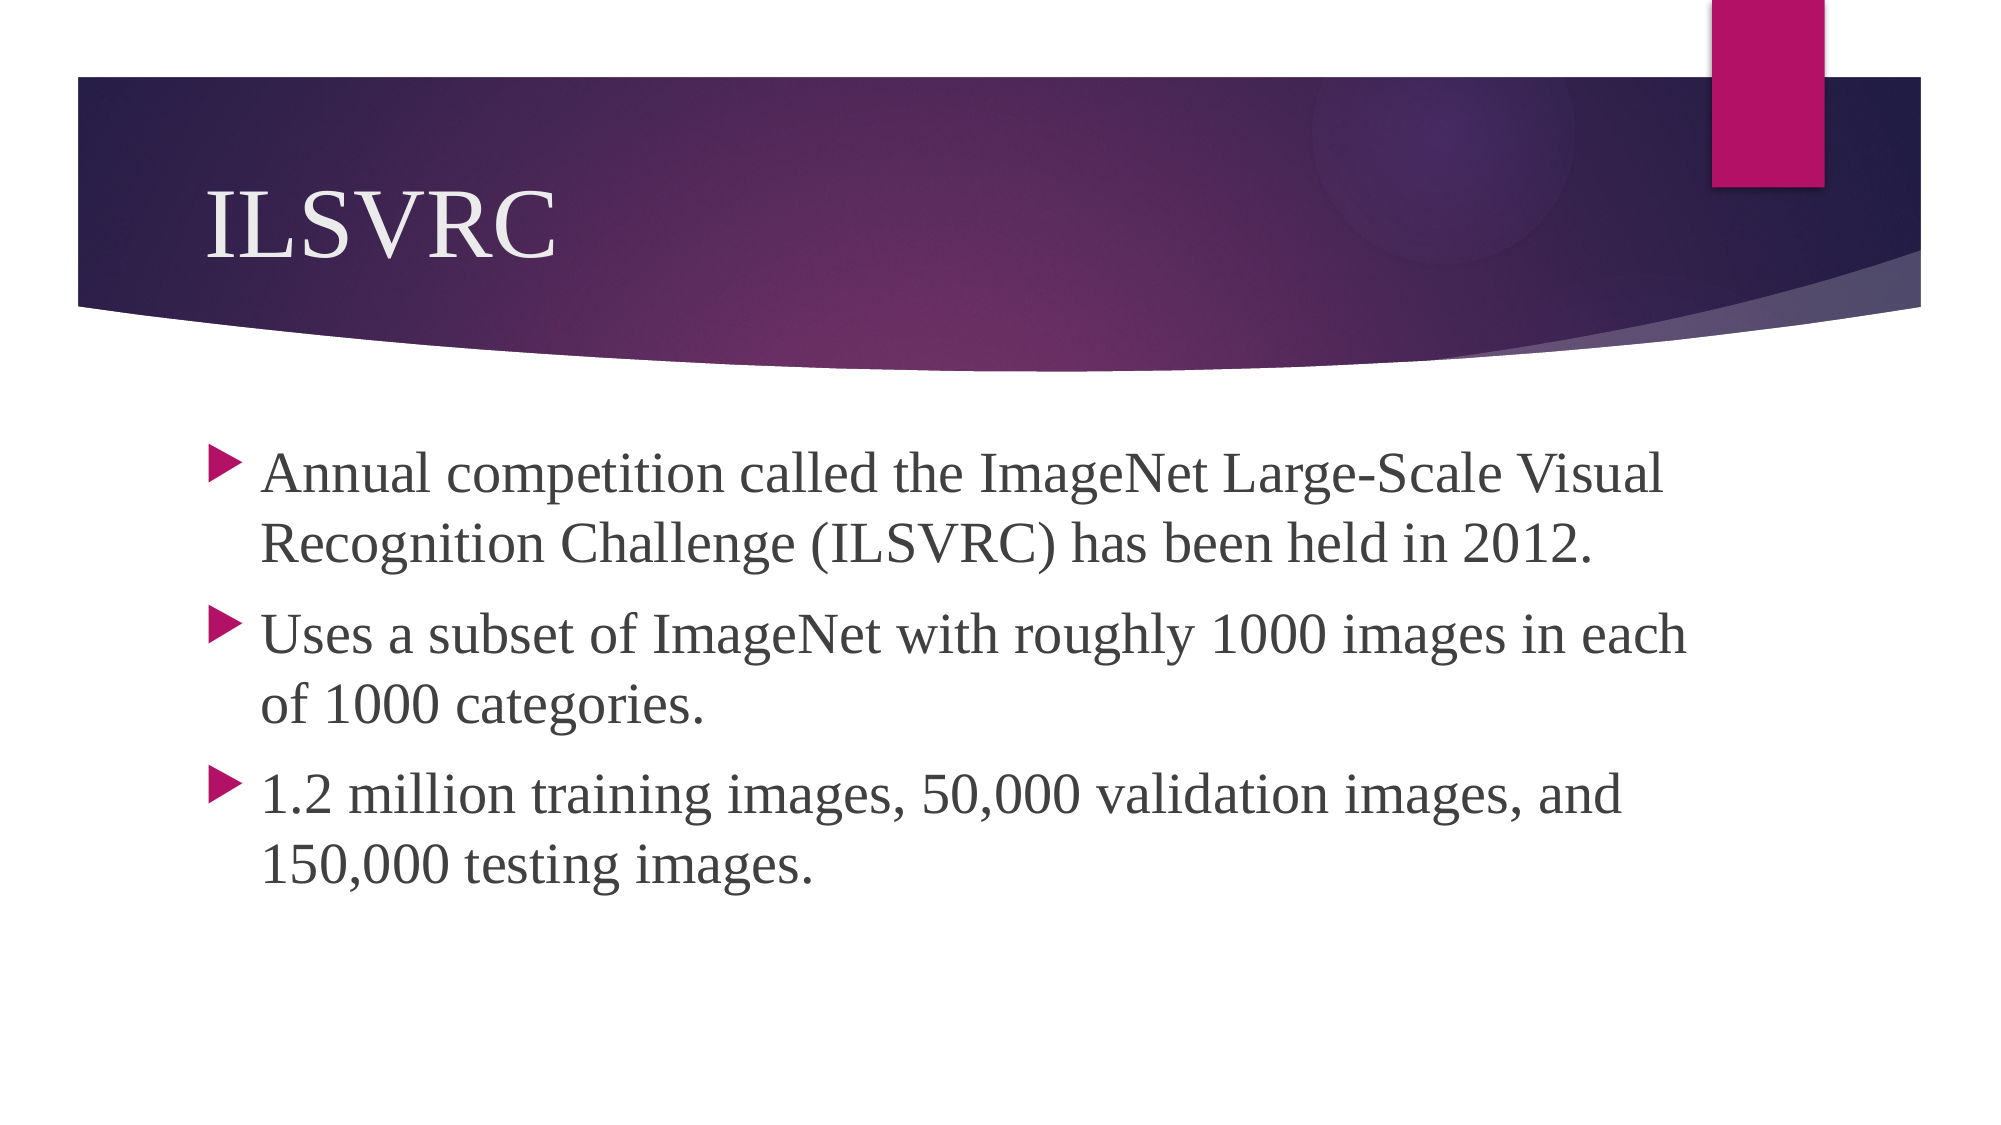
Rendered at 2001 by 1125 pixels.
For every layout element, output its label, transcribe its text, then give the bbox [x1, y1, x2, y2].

title ILSVRC [189, 159, 1627, 276]
list Annual competition called the ImageNet Large-Scale Visual Recognition Challenge (ILSVRC) has been held in 2012. Uses a subset of ImageNet with roughly 1000 images in each of 1000 categories. 1.2 million training images, 50,000 validation images, and 150,000 testing images. [189, 427, 1720, 988]
